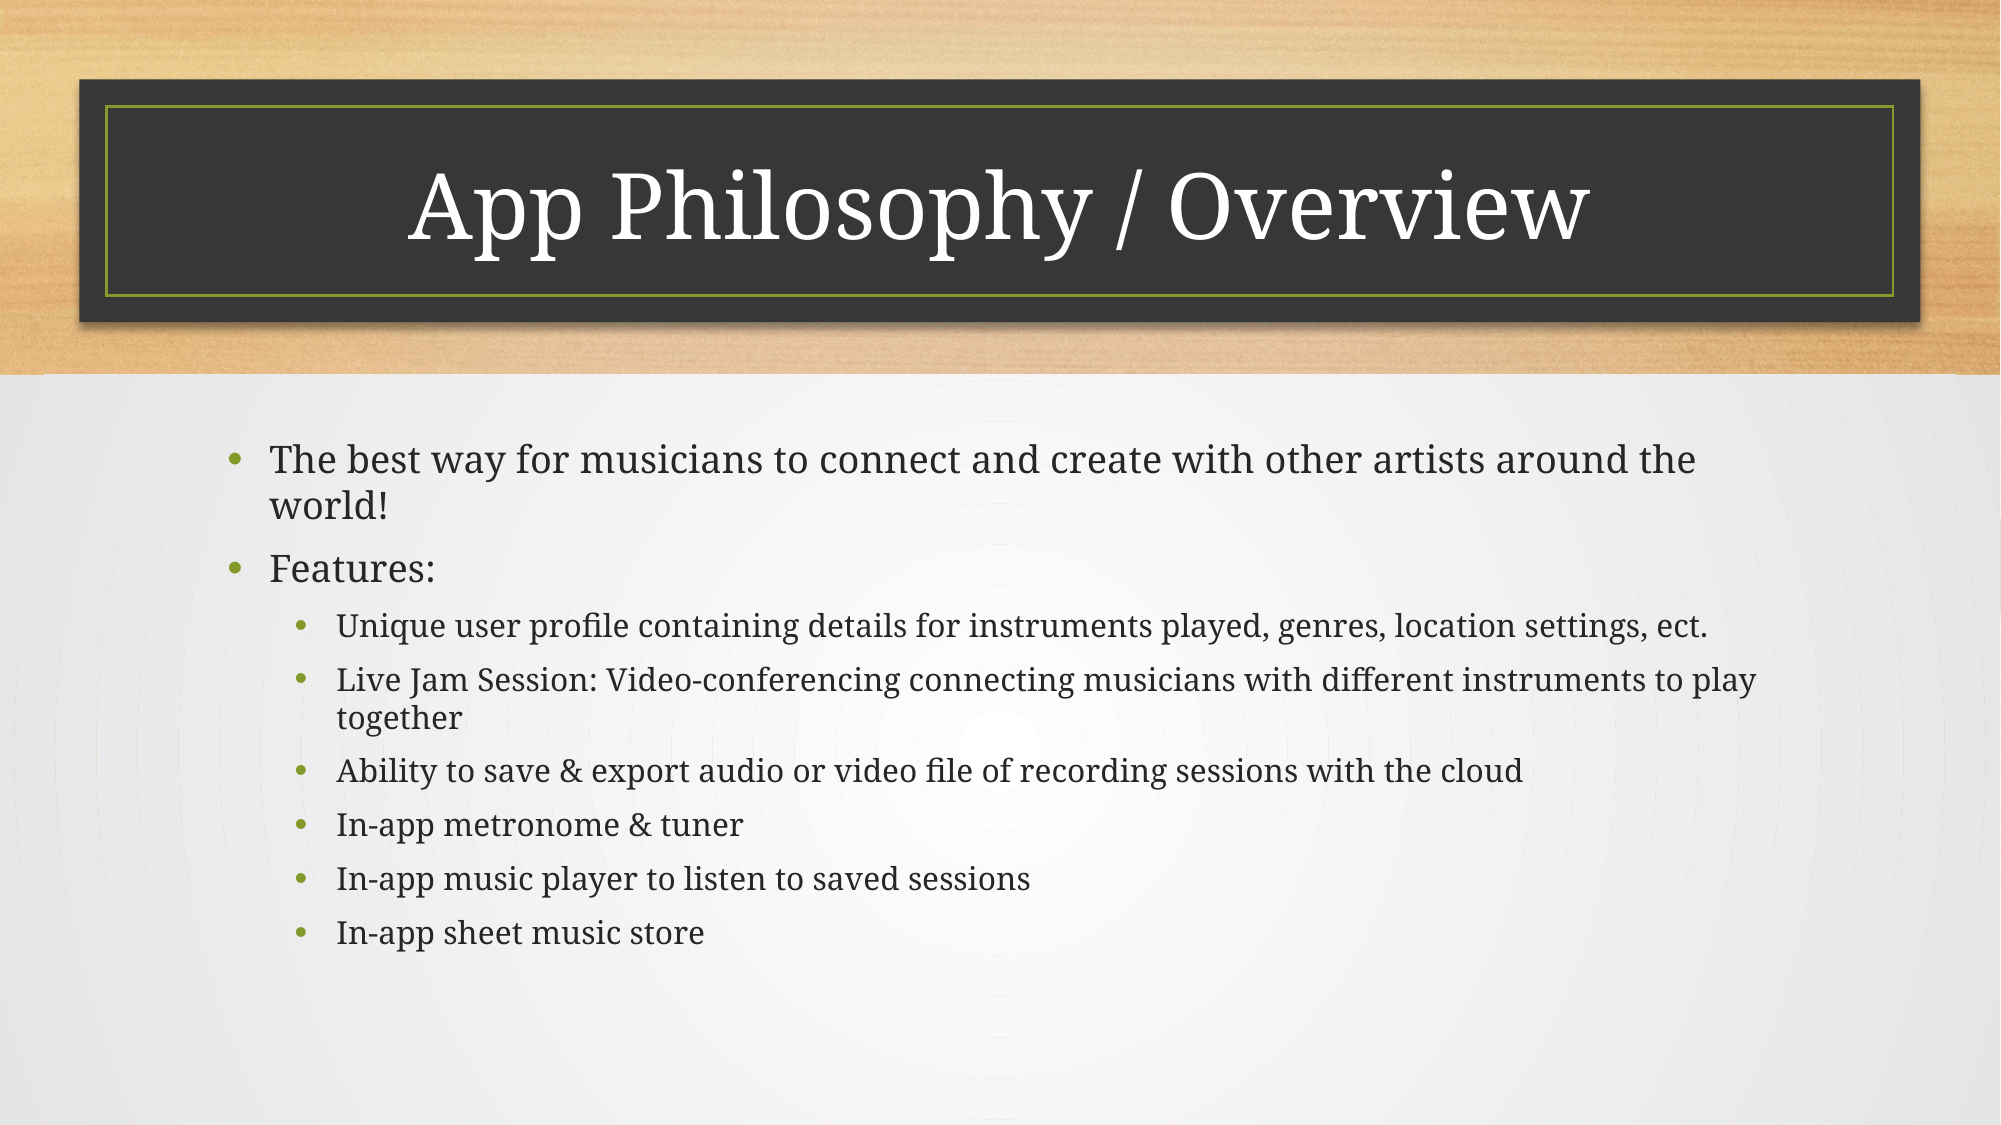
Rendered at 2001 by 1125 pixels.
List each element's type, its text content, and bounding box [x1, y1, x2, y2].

text_box [106, 106, 1894, 296]
text_box [0, 0, 2000, 374]
text_box [0, 374, 2000, 1125]
text_box [78, 78, 1922, 323]
list The best way for musicians to connect and create with other artists around the world! Features: Unique user profile containing details for instruments played, genres, location settings, ect. Live Jam Session: Video-conferencing connecting musicians with different instruments to play together Ability to save & export audio or video file of recording sessions with the cloud In-app metronome & tuner In-app music player to listen to saved sessions In-app sheet music store [212, 428, 1788, 964]
